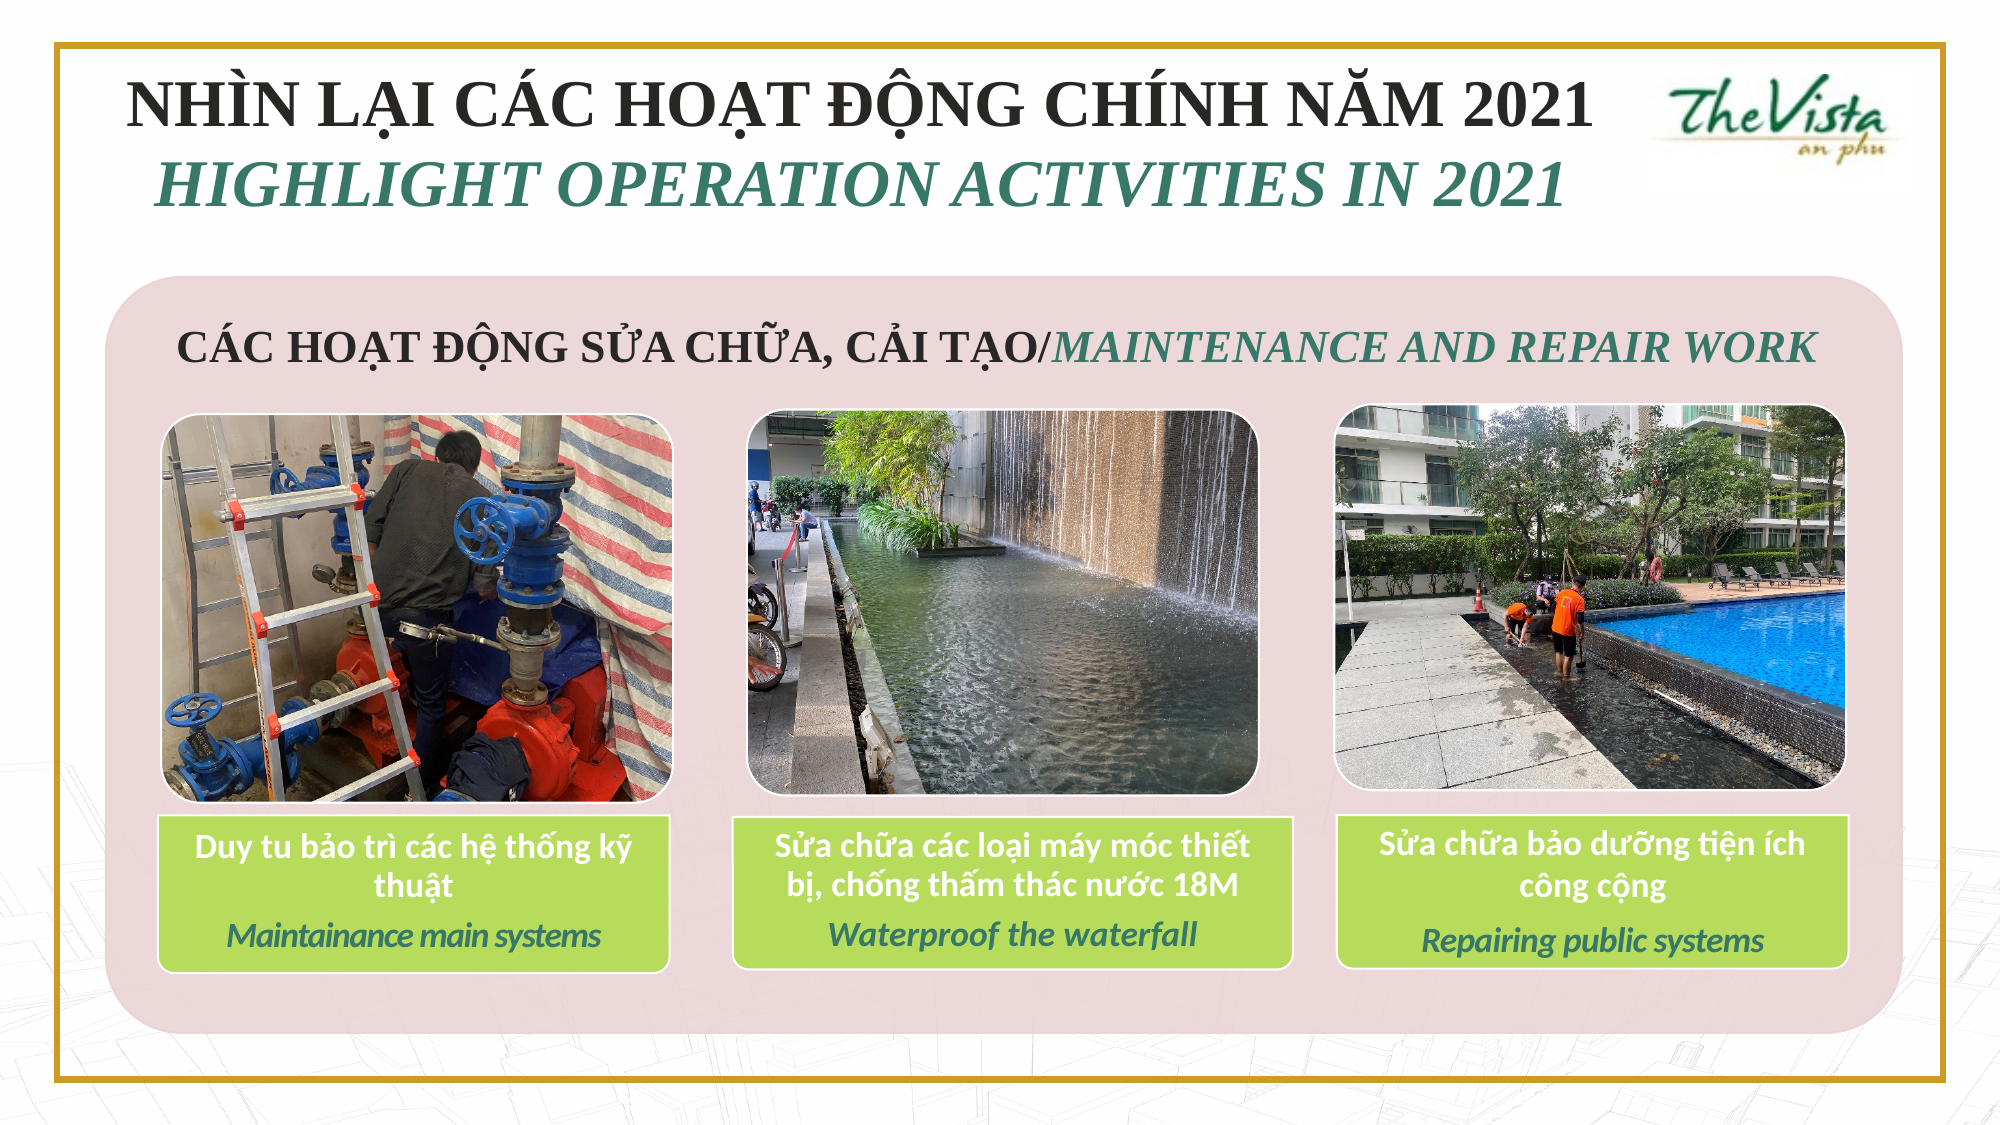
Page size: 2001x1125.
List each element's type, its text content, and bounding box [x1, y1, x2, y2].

text_box CÁC HOẠT ĐỘNG SỬA CHỮA, CẢI TẠO/MAINTENANCE AND REPAIR WORK [157, 309, 1837, 354]
picture [1651, 74, 1916, 195]
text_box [105, 354, 1902, 1111]
text_box NHÌN LẠI CÁC HOẠT ĐỘNG CHÍNH NĂM 2021 HIGHLIGHT OPERATION ACTIVITIES IN 2021 [111, 52, 1613, 227]
